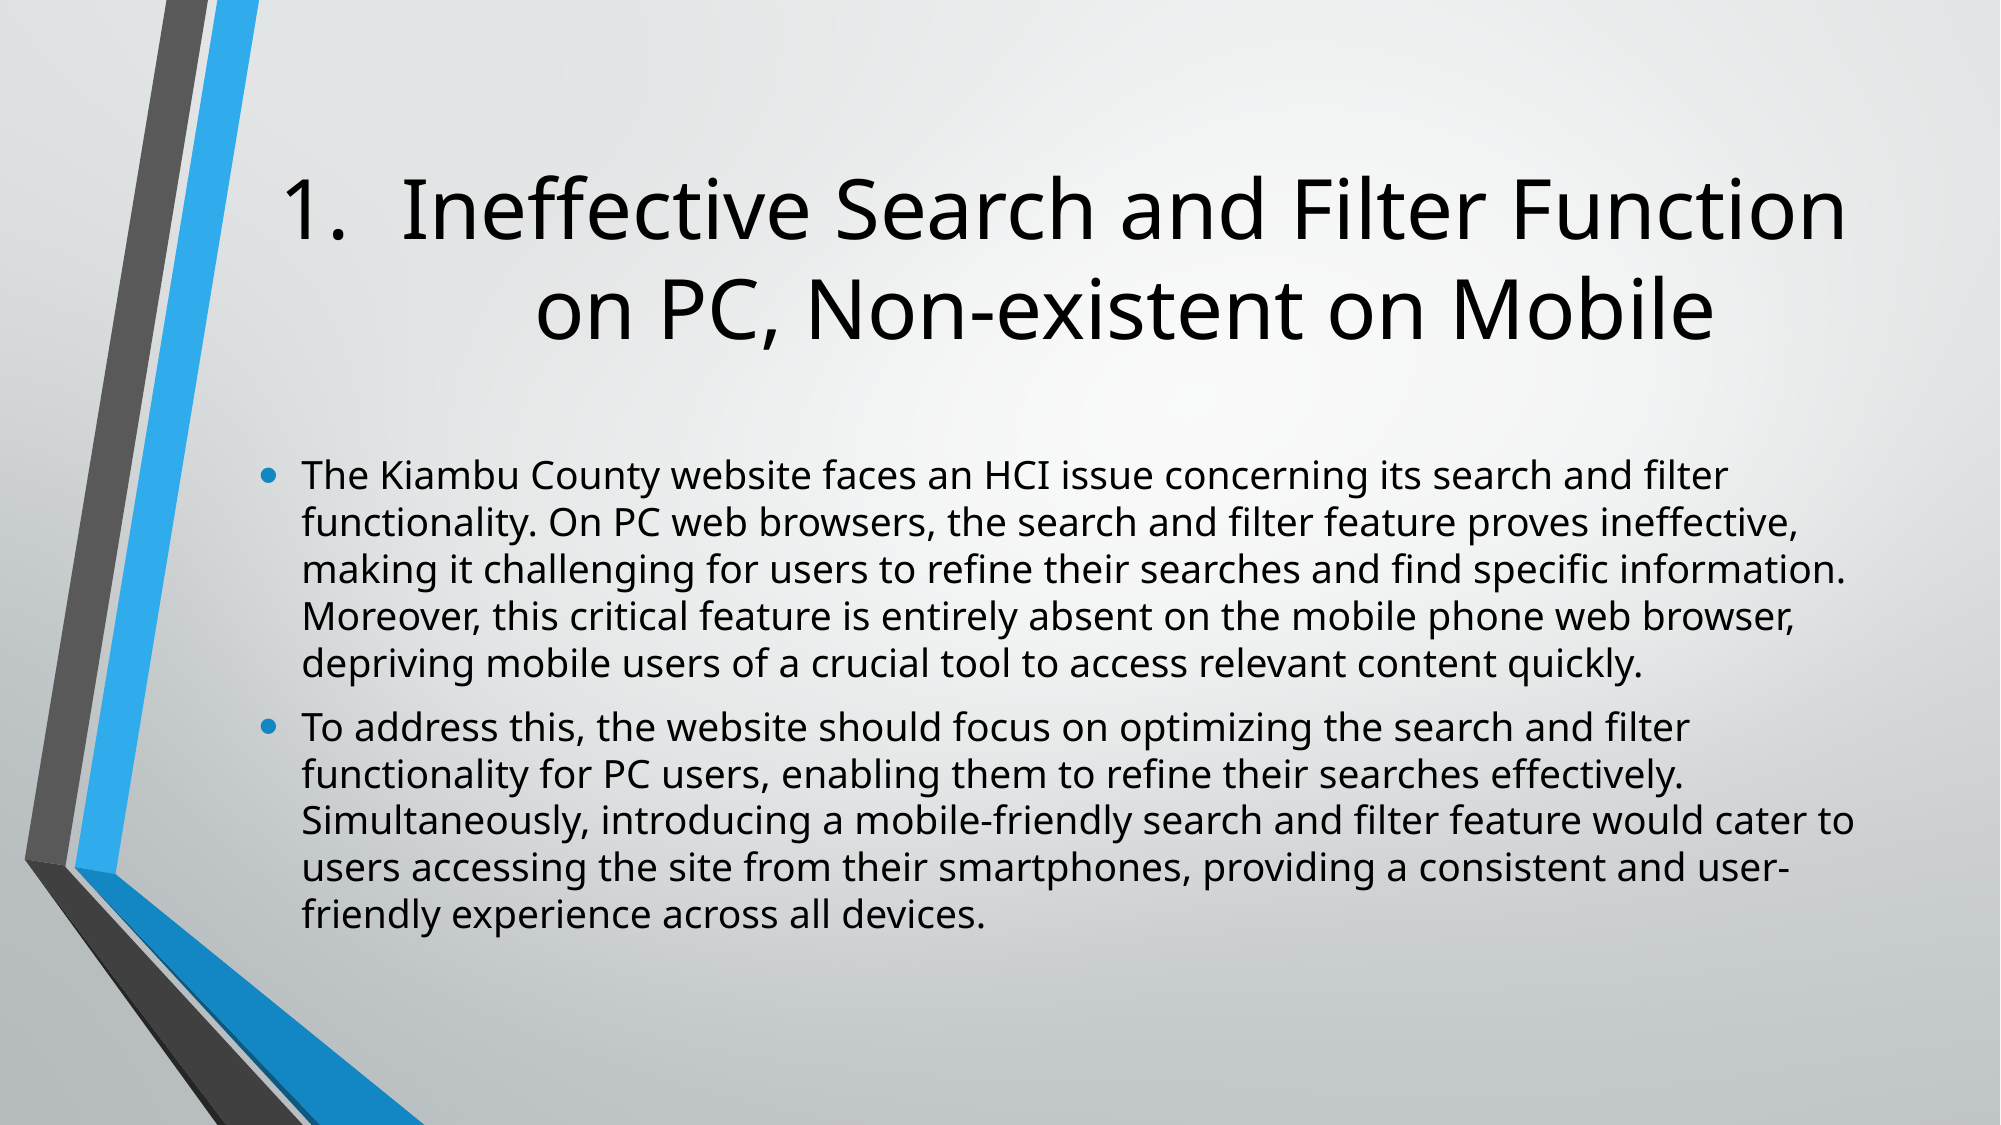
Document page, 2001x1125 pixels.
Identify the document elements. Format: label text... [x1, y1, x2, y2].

list The Kiambu County website faces an HCI issue concerning its search and filter functionality. On PC web browsers, the search and filter feature proves ineffective, making it challenging for users to refine their searches and find specific information. Moreover, this critical feature is entirely absent on the mobile phone web browser, depriving mobile users of a crucial tool to access relevant content quickly. To address this, the website should focus on optimizing the search and filter functionality for PC users, enabling them to refine their searches effectively. Simultaneously, introducing a mobile-friendly search and filter feature would cater to users accessing the site from their smartphones, providing a consistent and user-friendly experience across all devices. [243, 437, 1887, 950]
title Ineffective Search and Filter Function on PC, Non-existent on Mobile [243, 112, 1887, 400]
